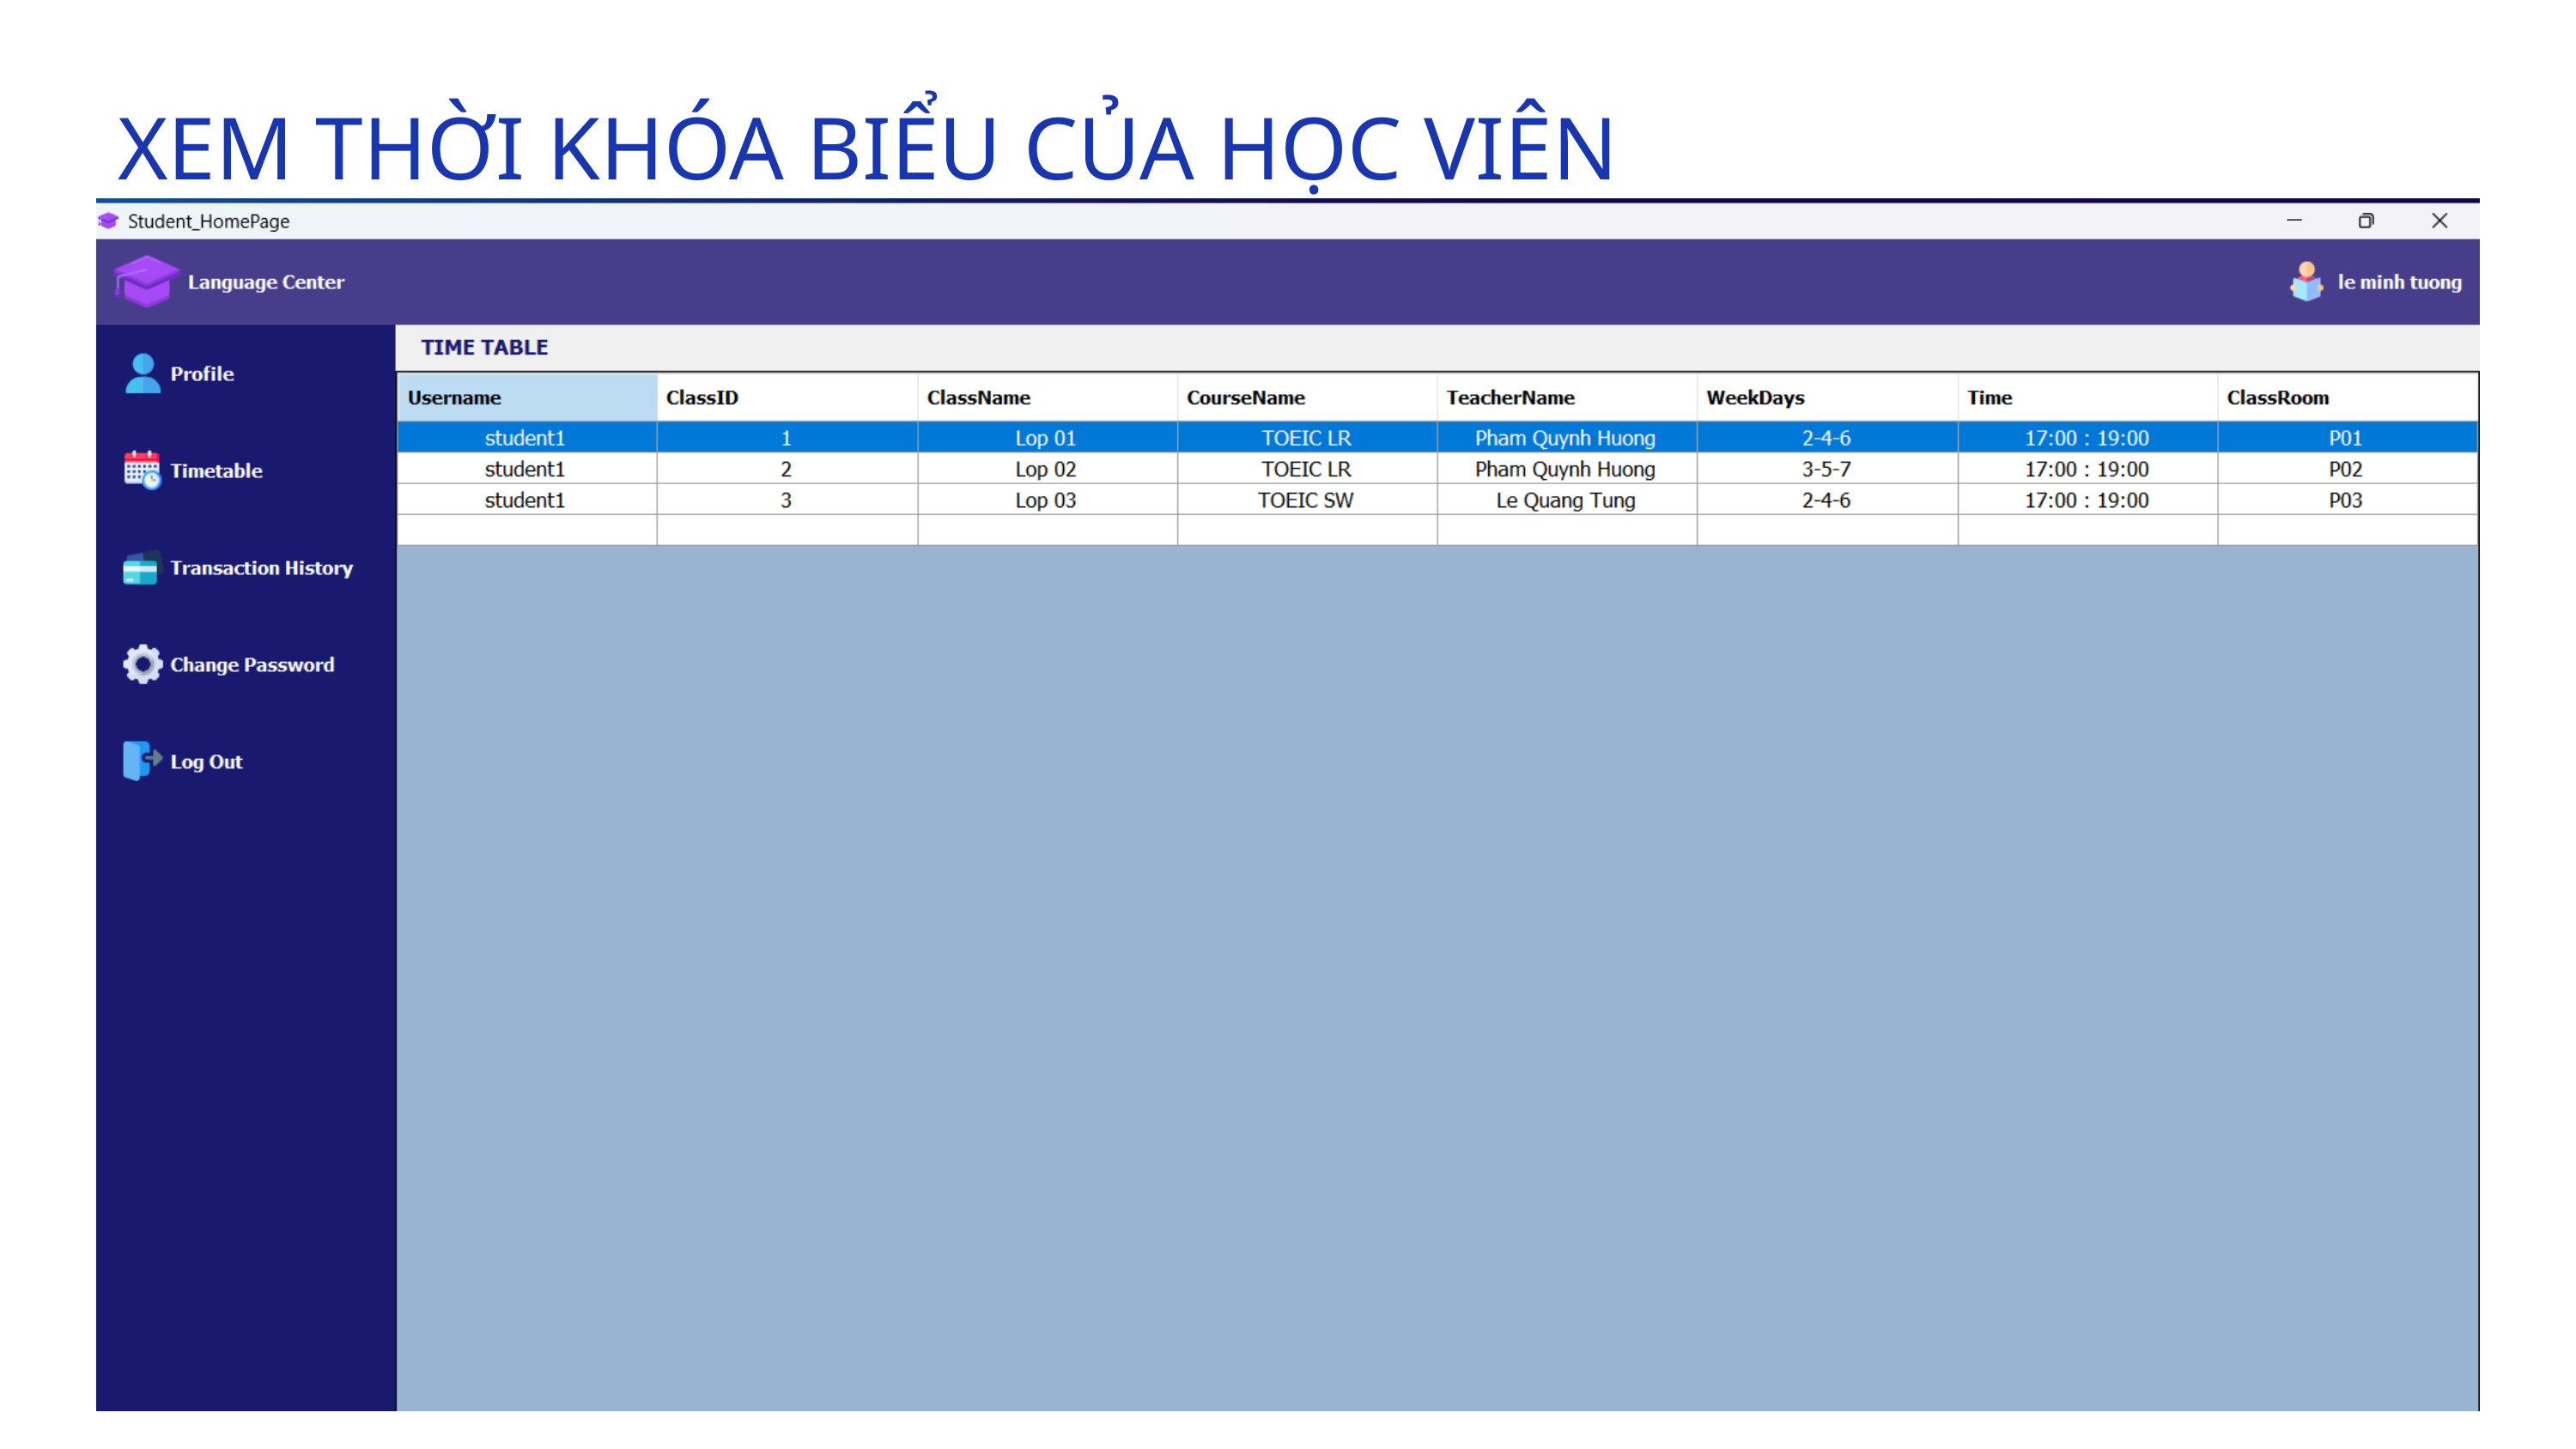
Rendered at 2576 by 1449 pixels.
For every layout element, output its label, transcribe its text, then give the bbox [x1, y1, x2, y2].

picture [96, 197, 2480, 1411]
text_box XEM THỜI KHÓA BIỂU CỦA HỌC VIÊN [118, 0, 1922, 196]
